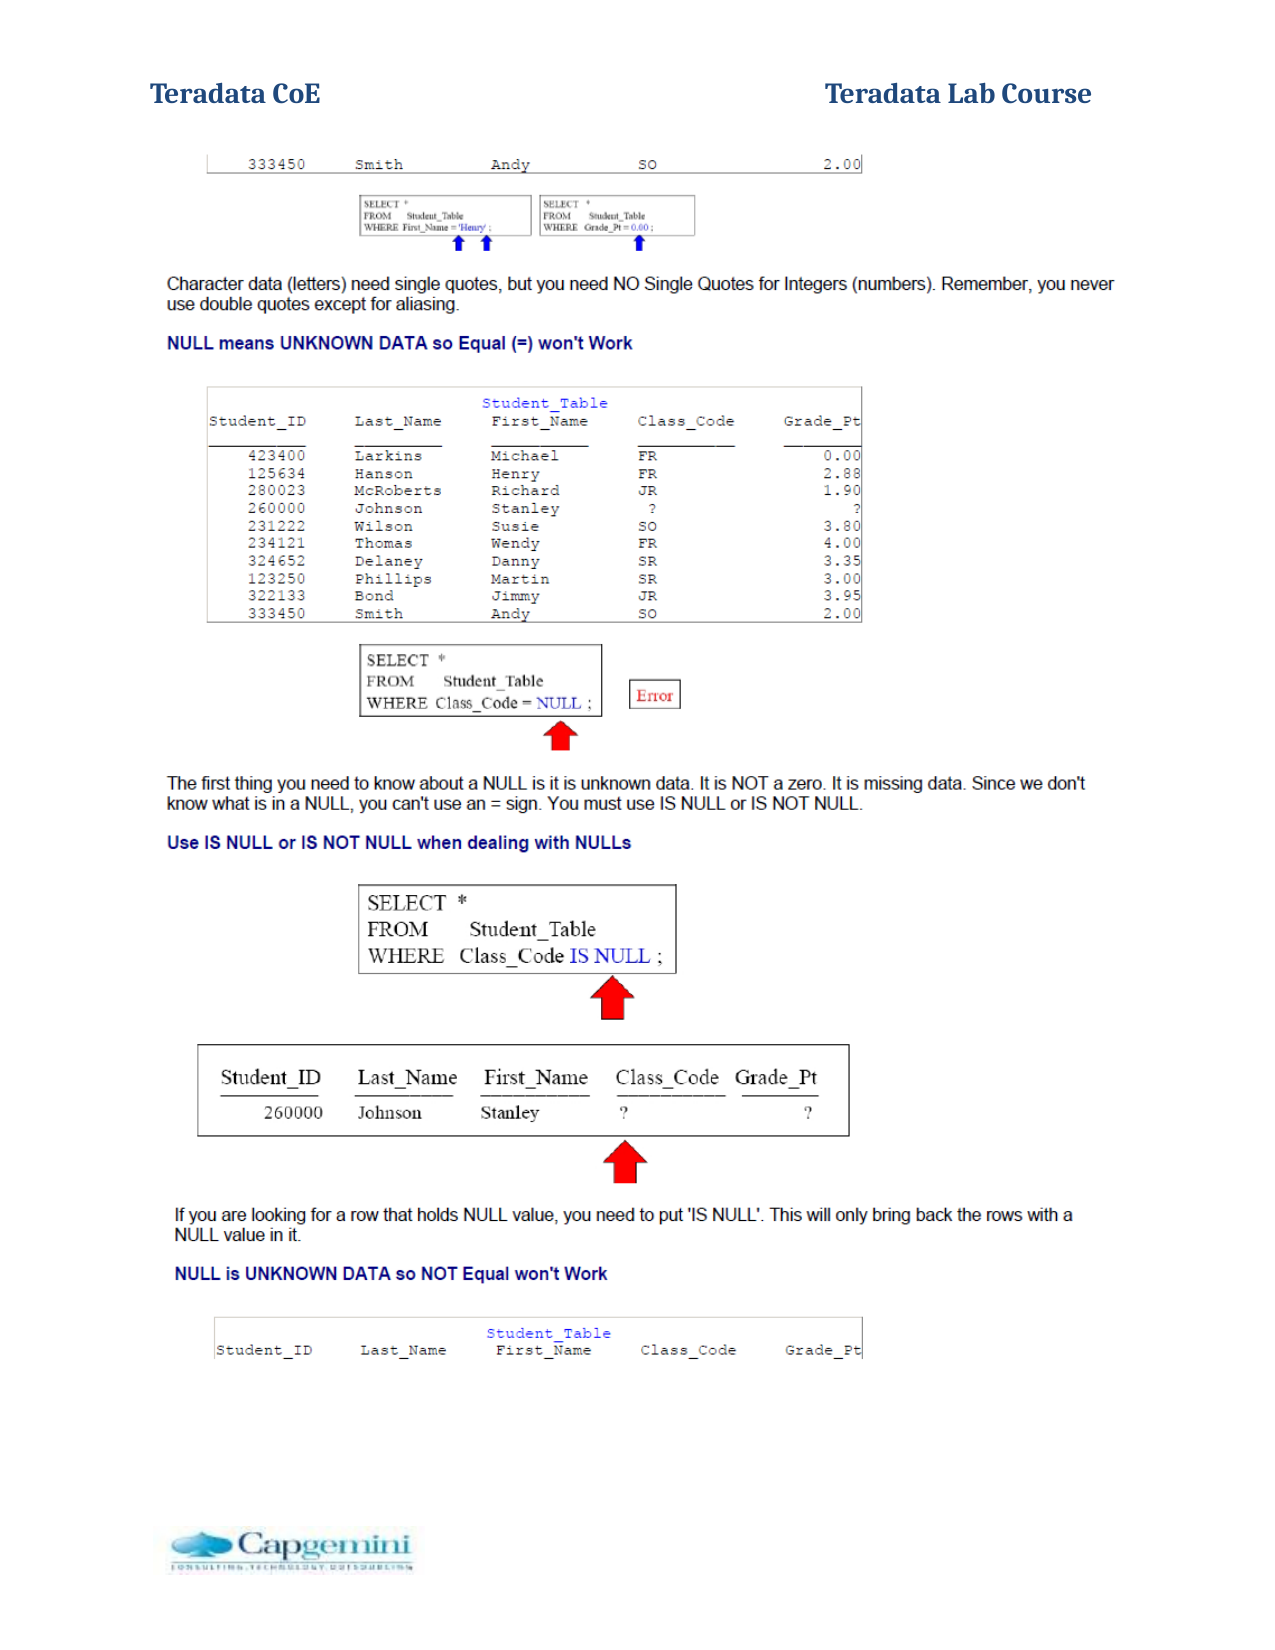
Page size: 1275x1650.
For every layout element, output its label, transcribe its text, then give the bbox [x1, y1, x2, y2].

text_box [153, 149, 1129, 858]
text_box [153, 1526, 425, 1575]
text_box [153, 884, 1127, 1388]
text_box Teradata CoE [147, 76, 336, 111]
text_box Teradata Lab Course [823, 76, 1109, 111]
